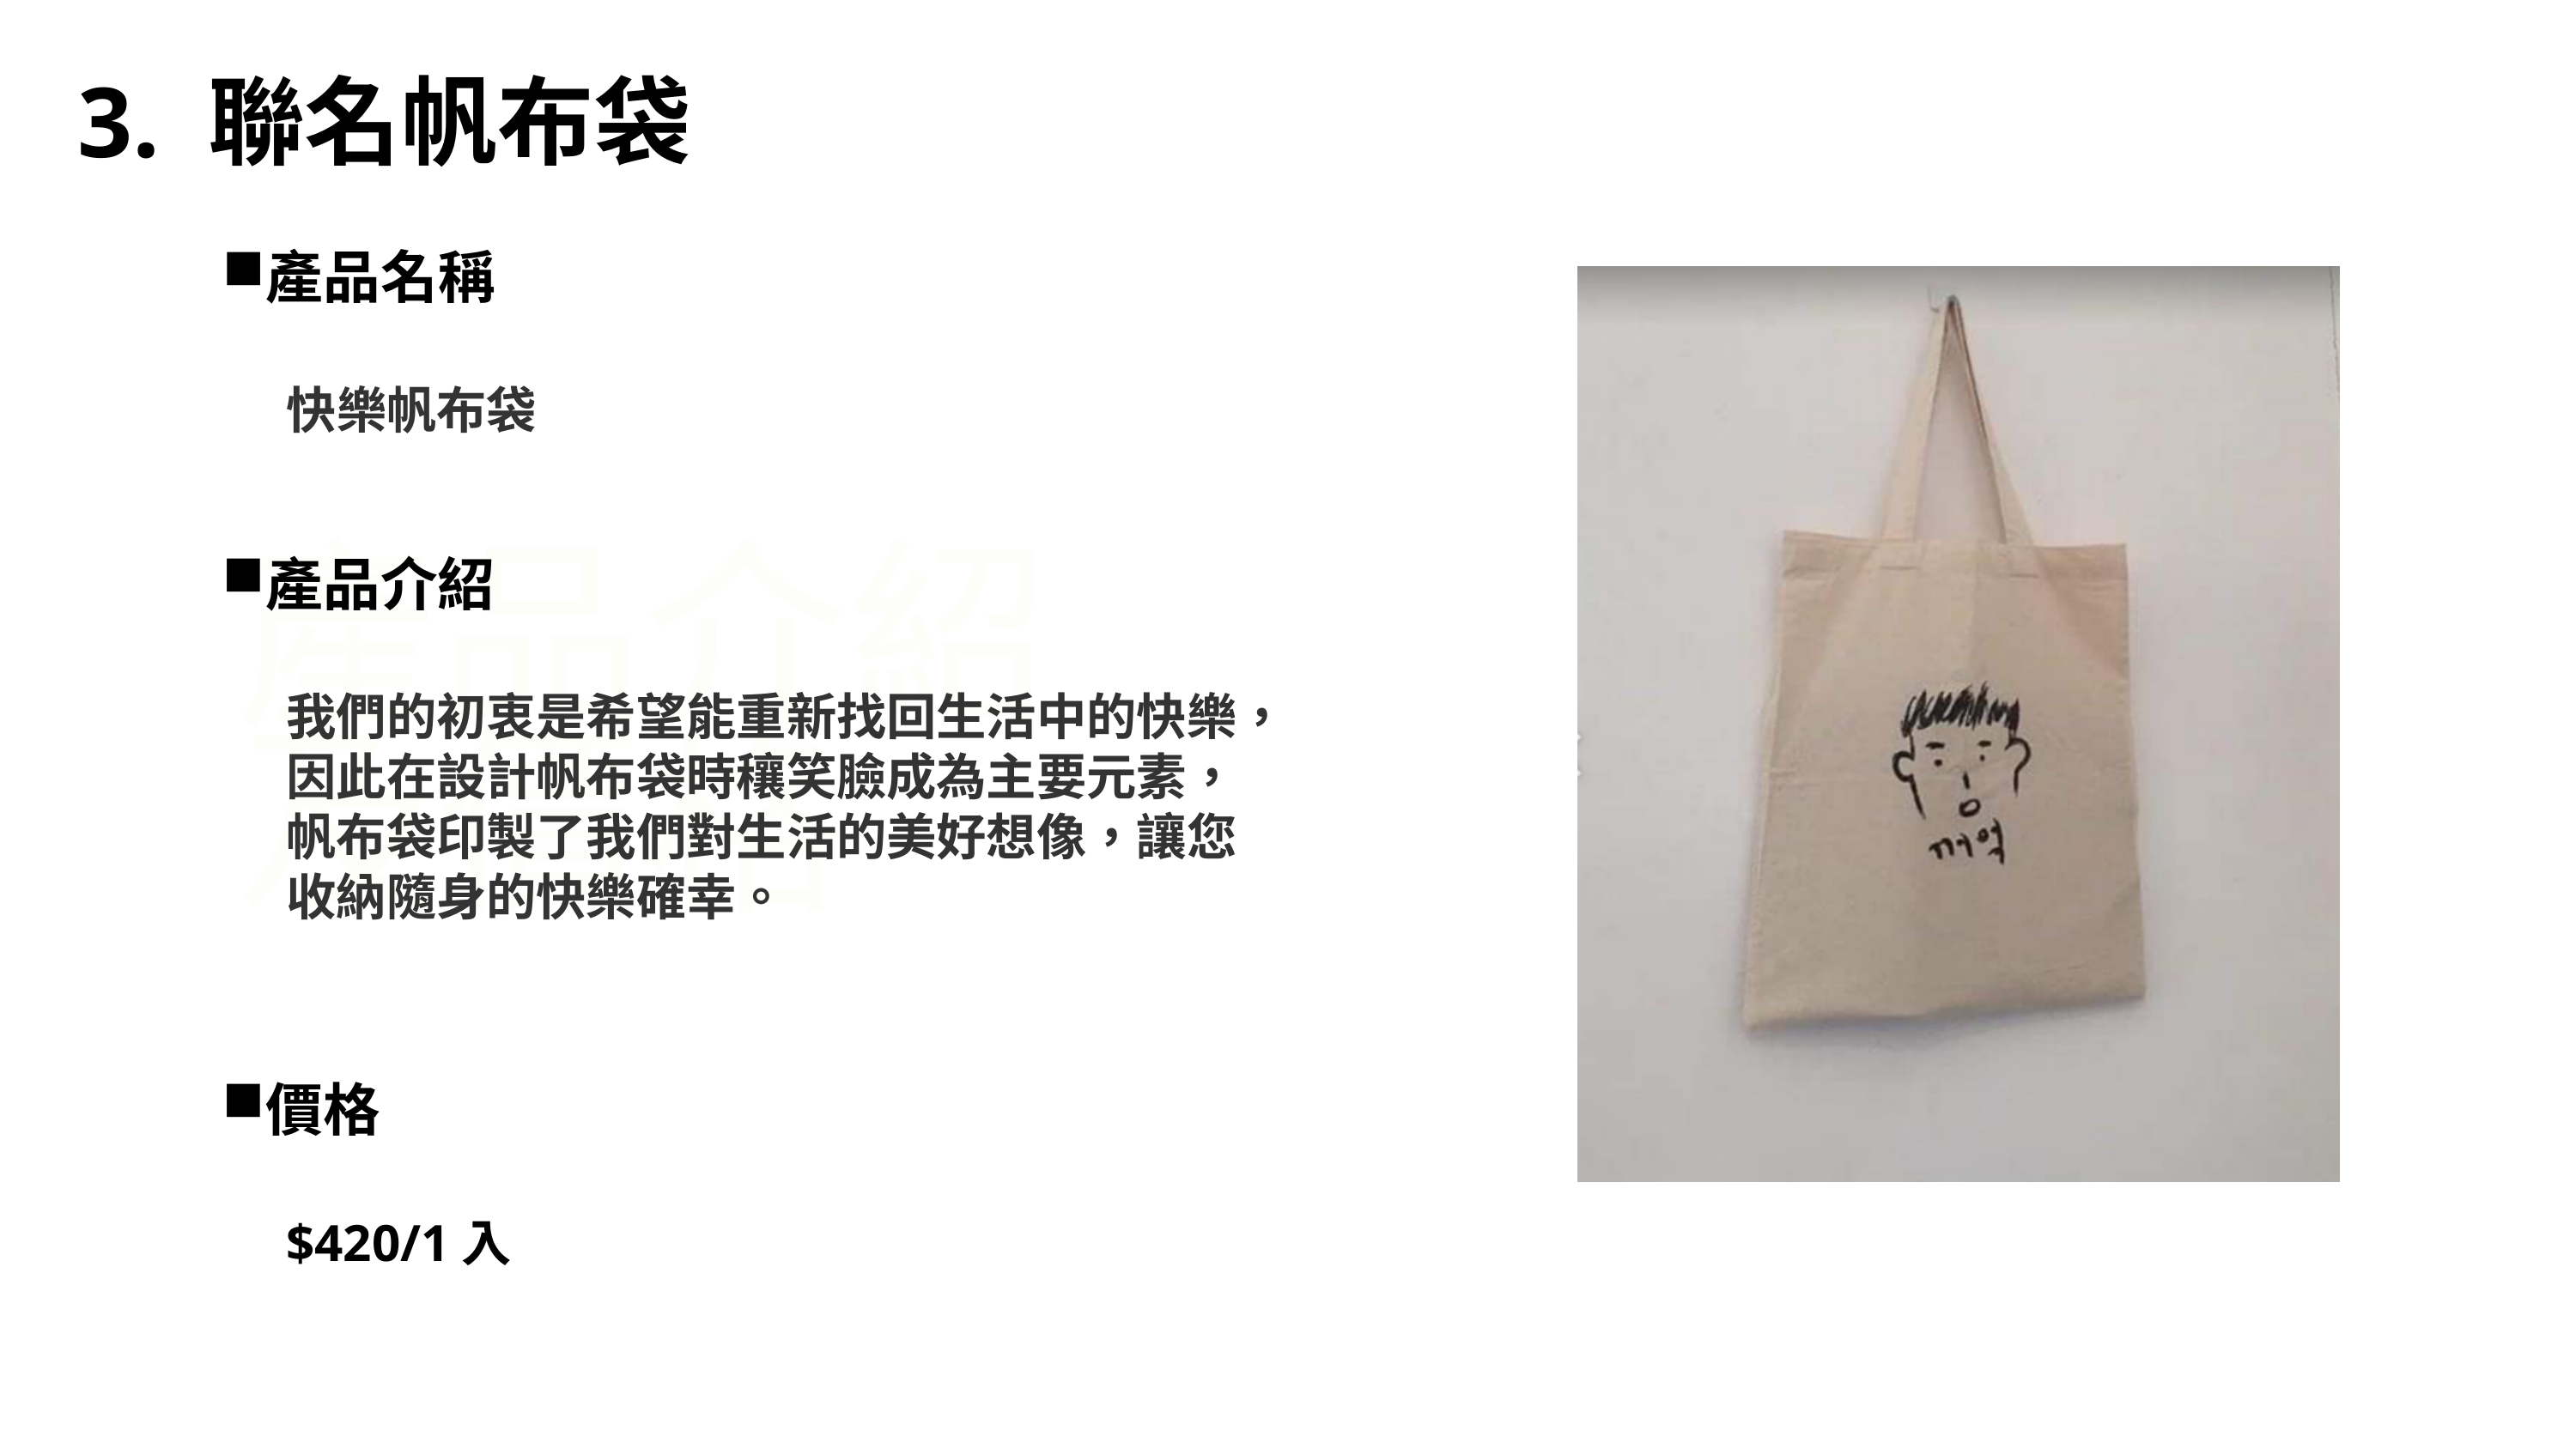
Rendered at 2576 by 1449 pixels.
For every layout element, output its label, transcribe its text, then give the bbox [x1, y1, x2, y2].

title 3. 聯名帆布袋 [64, 39, 1224, 200]
text_box 產品名稱 快樂帆布袋 [210, 234, 1444, 446]
picture [1577, 266, 2341, 1183]
text_box 價格 $420/1入 [209, 1067, 1116, 1416]
text_box 產品介紹 我們的初衷是希望能重新找回生活中的快樂，因此在設計帆布袋時穰笑臉成為主要元素，帆布袋印製了我們對生活的美好想像，讓您收納隨身的快樂確幸。 [209, 542, 1283, 1190]
